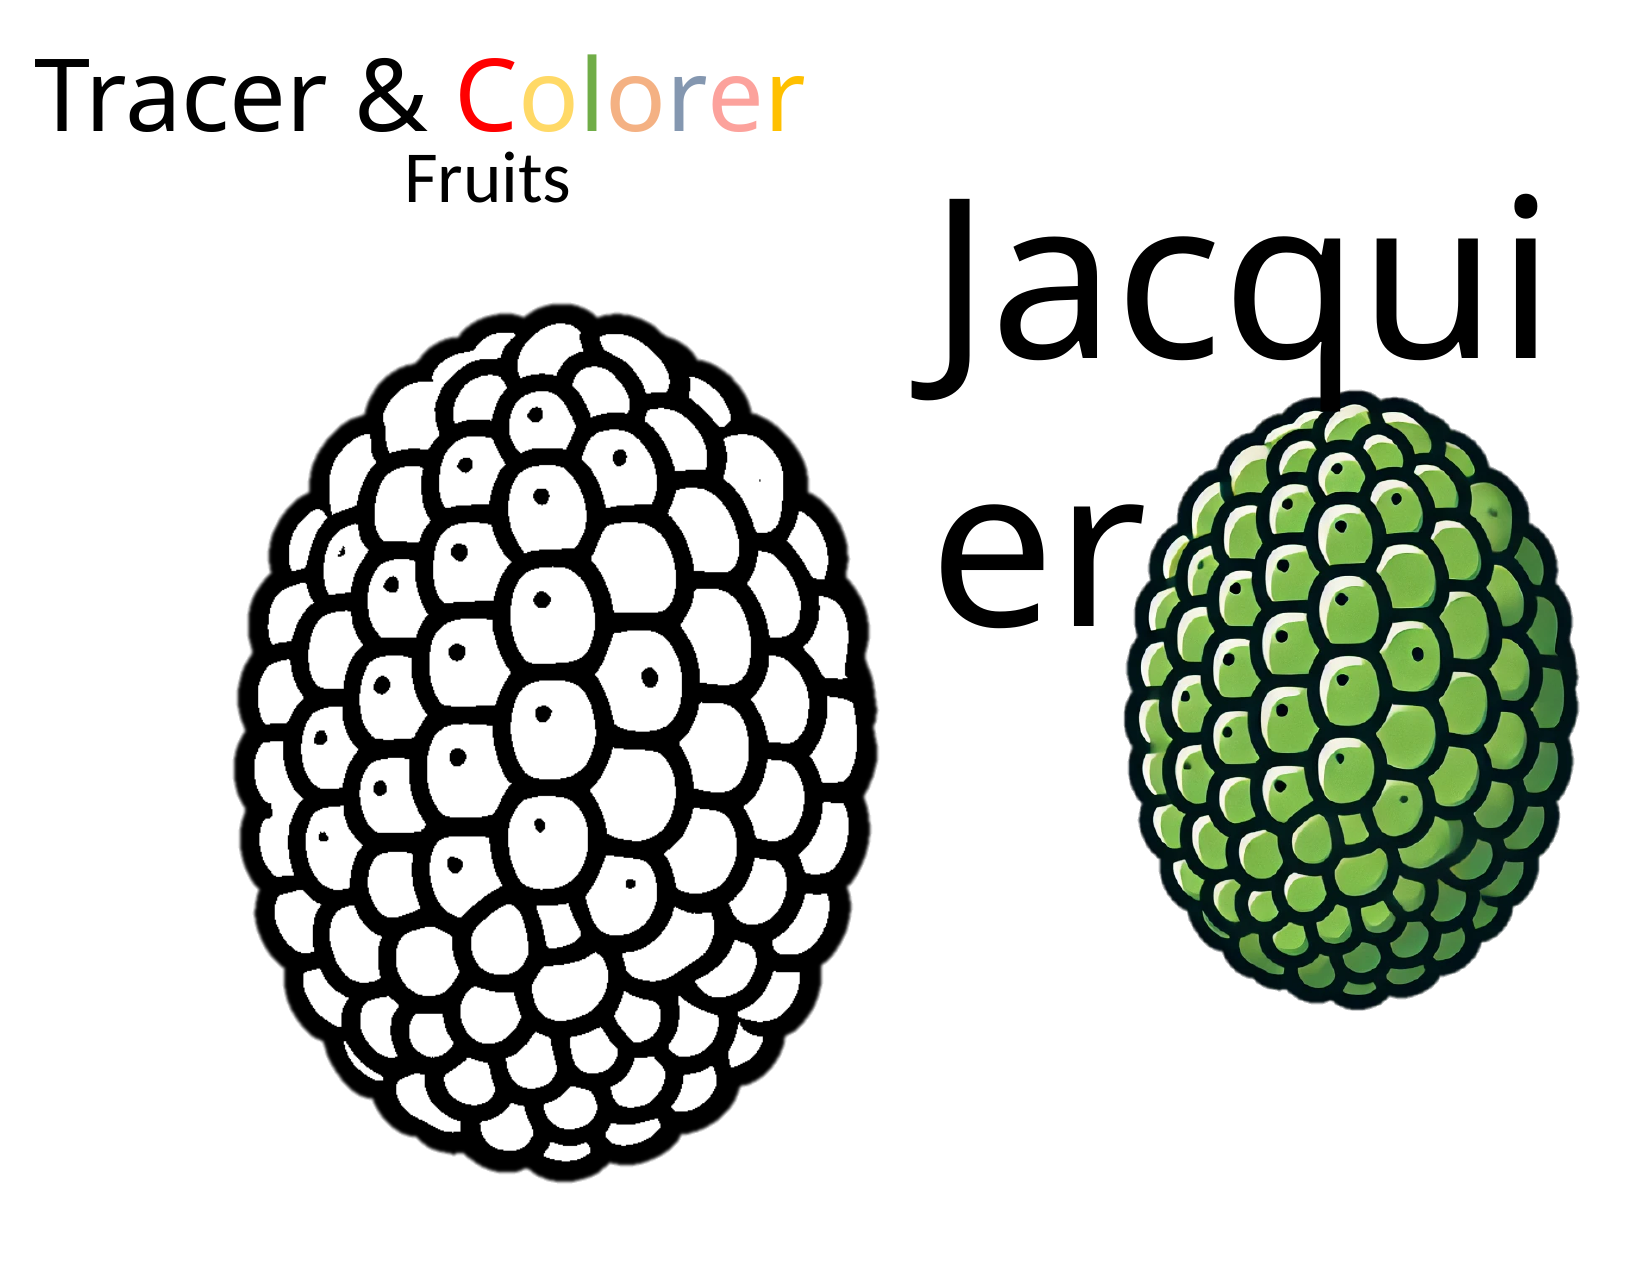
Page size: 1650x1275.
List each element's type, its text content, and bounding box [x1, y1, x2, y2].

text_box Tracer & Colorer [20, 23, 984, 158]
picture [0, 158, 1650, 1275]
text_box Jacquier [984, 128, 1650, 287]
